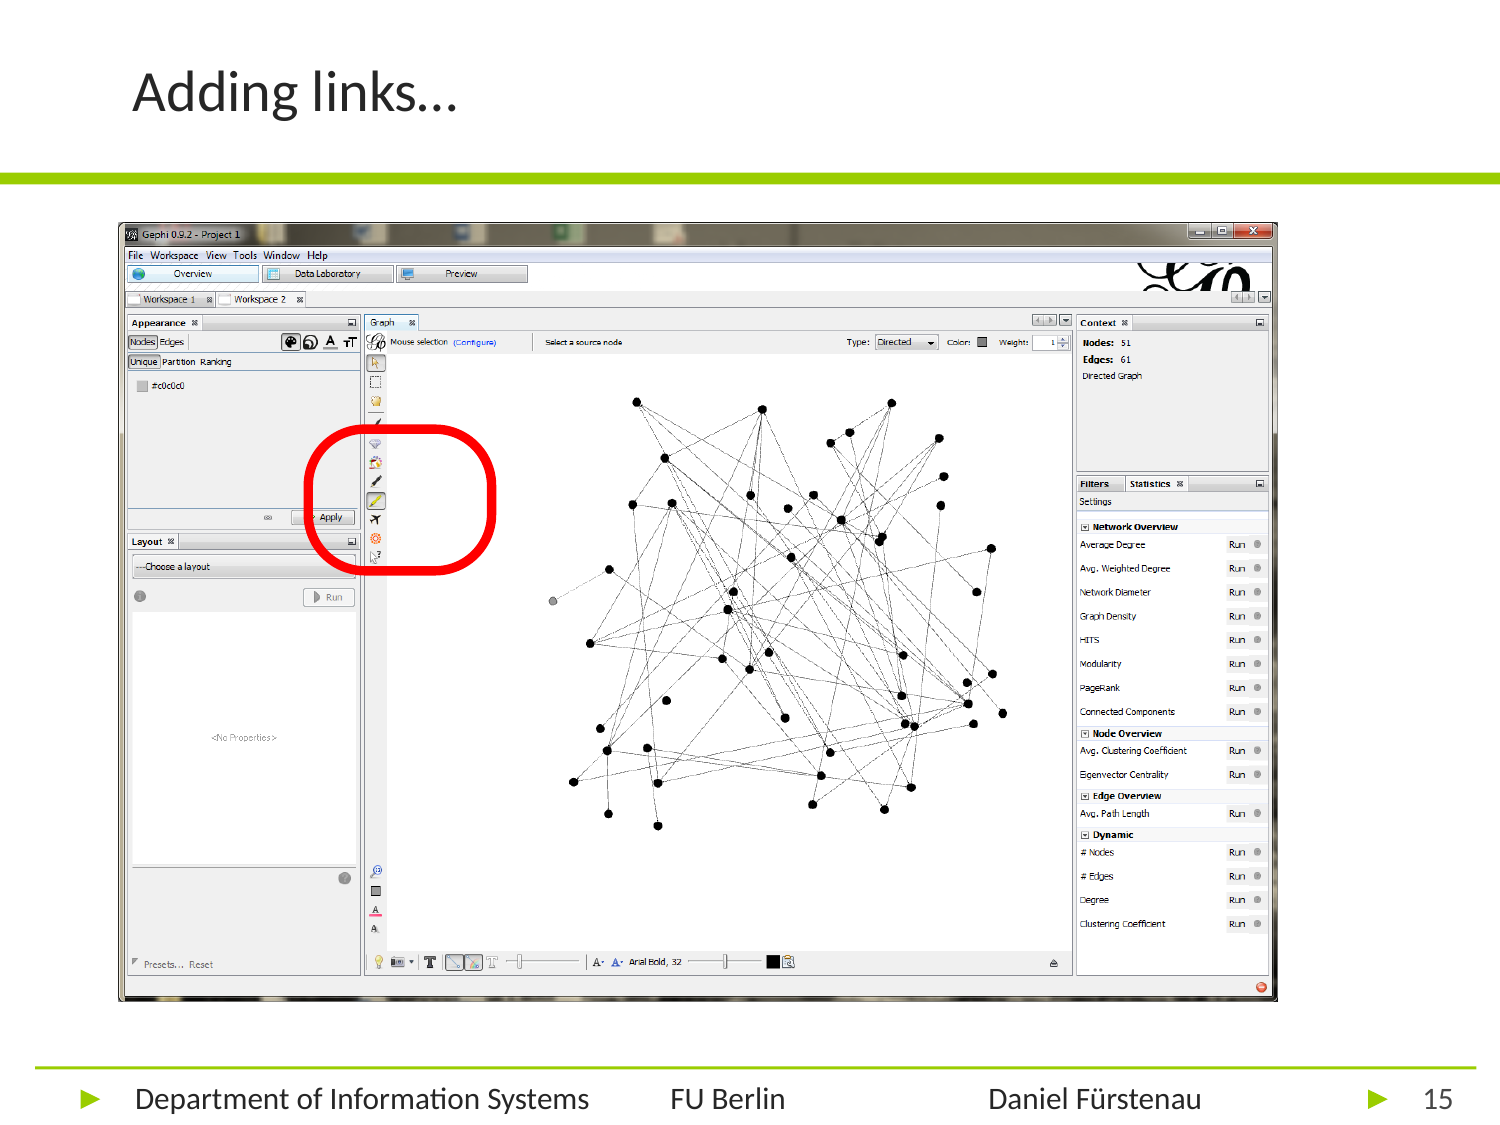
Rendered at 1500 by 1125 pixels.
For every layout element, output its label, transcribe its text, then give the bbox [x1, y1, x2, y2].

picture [117, 222, 1278, 1002]
slide_number 15 [1394, 1071, 1454, 1123]
title Adding links… [118, 0, 1416, 178]
